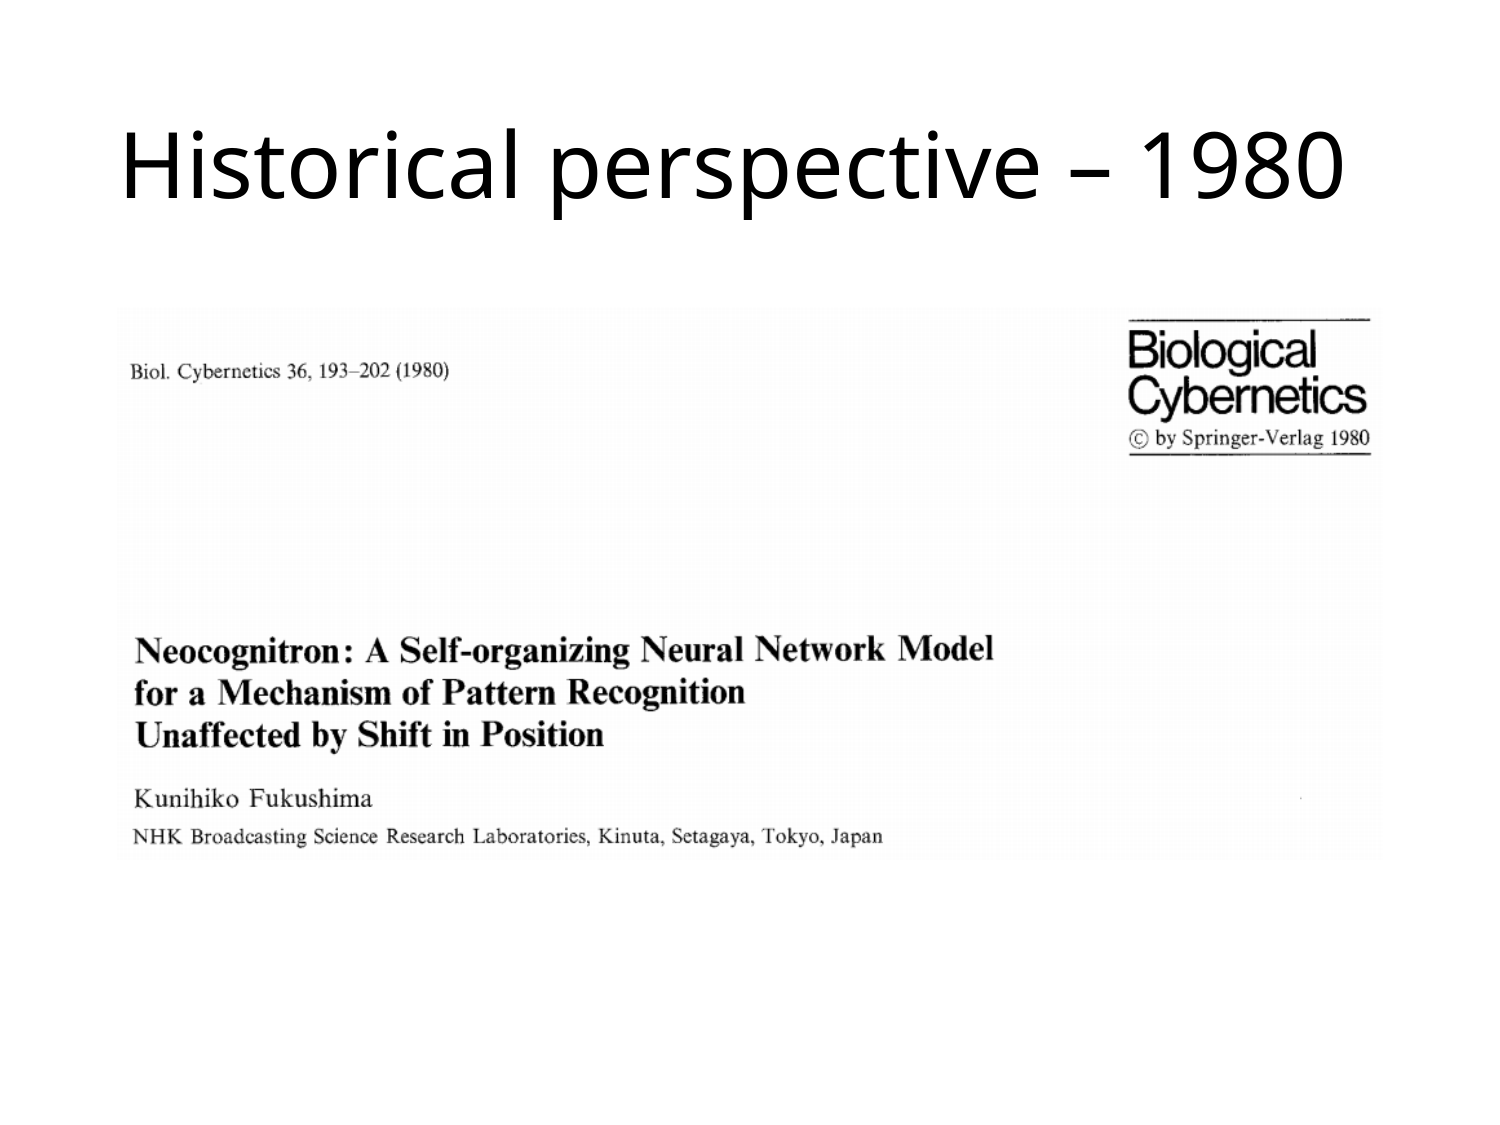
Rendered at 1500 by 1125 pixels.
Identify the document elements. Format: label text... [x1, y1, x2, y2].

title Historical perspective – 1980 [103, 59, 1397, 278]
picture [117, 307, 1383, 860]
